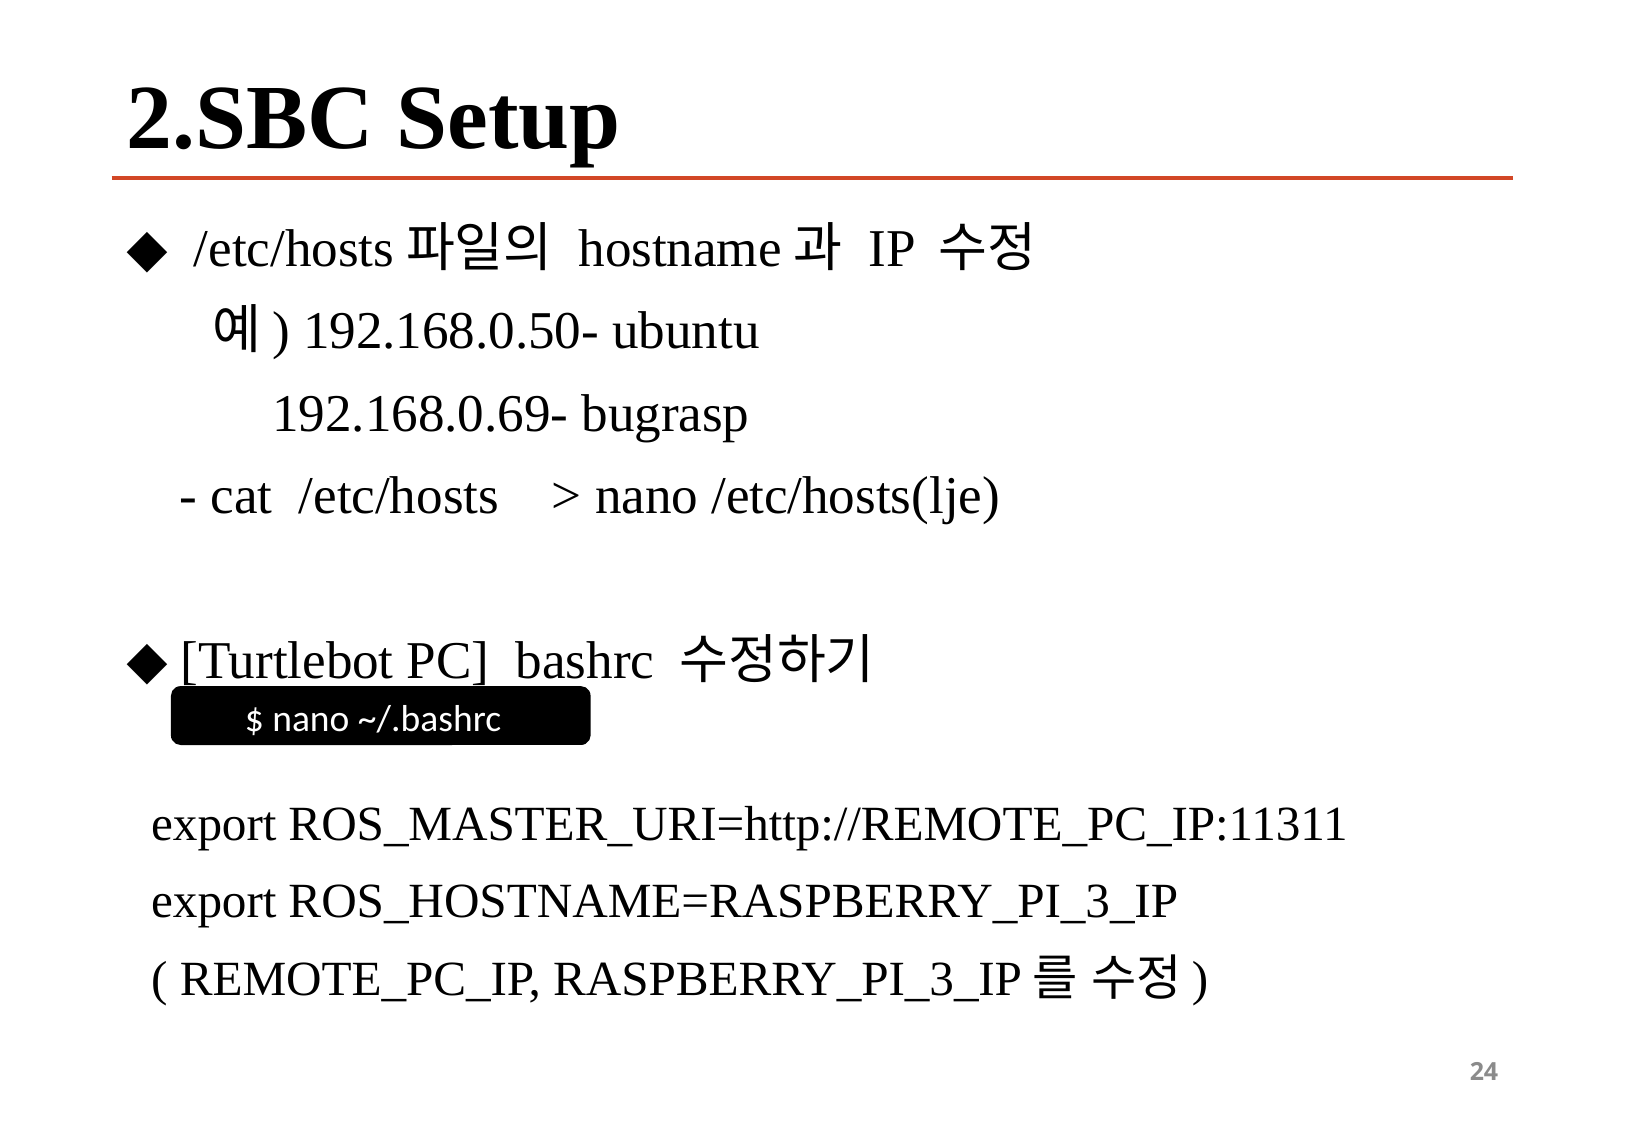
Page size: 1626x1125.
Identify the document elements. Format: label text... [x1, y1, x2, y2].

list ◆ /etc/hosts파일의 hostname과 IP 수정 예) 192.168.0.50- ubuntu 192.168.0.69- bugrasp - cat /etc/hosts > nano /etc/hosts(lje) ◆ [Turtlebot PC] bashrc 수정하기 export ROS_MASTER_URI=http://REMOTE_PC_IP:11311 export ROS_HOSTNAME=RASPBERRY_PI_3_IP ( REMOTE_PC_IP, RASPBERRY_PI_3_IP를 수정) [111, 205, 1514, 1014]
slide_number 24 [1433, 1042, 1514, 1103]
title 2.SBC Setup [111, 59, 1514, 179]
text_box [170, 686, 591, 747]
